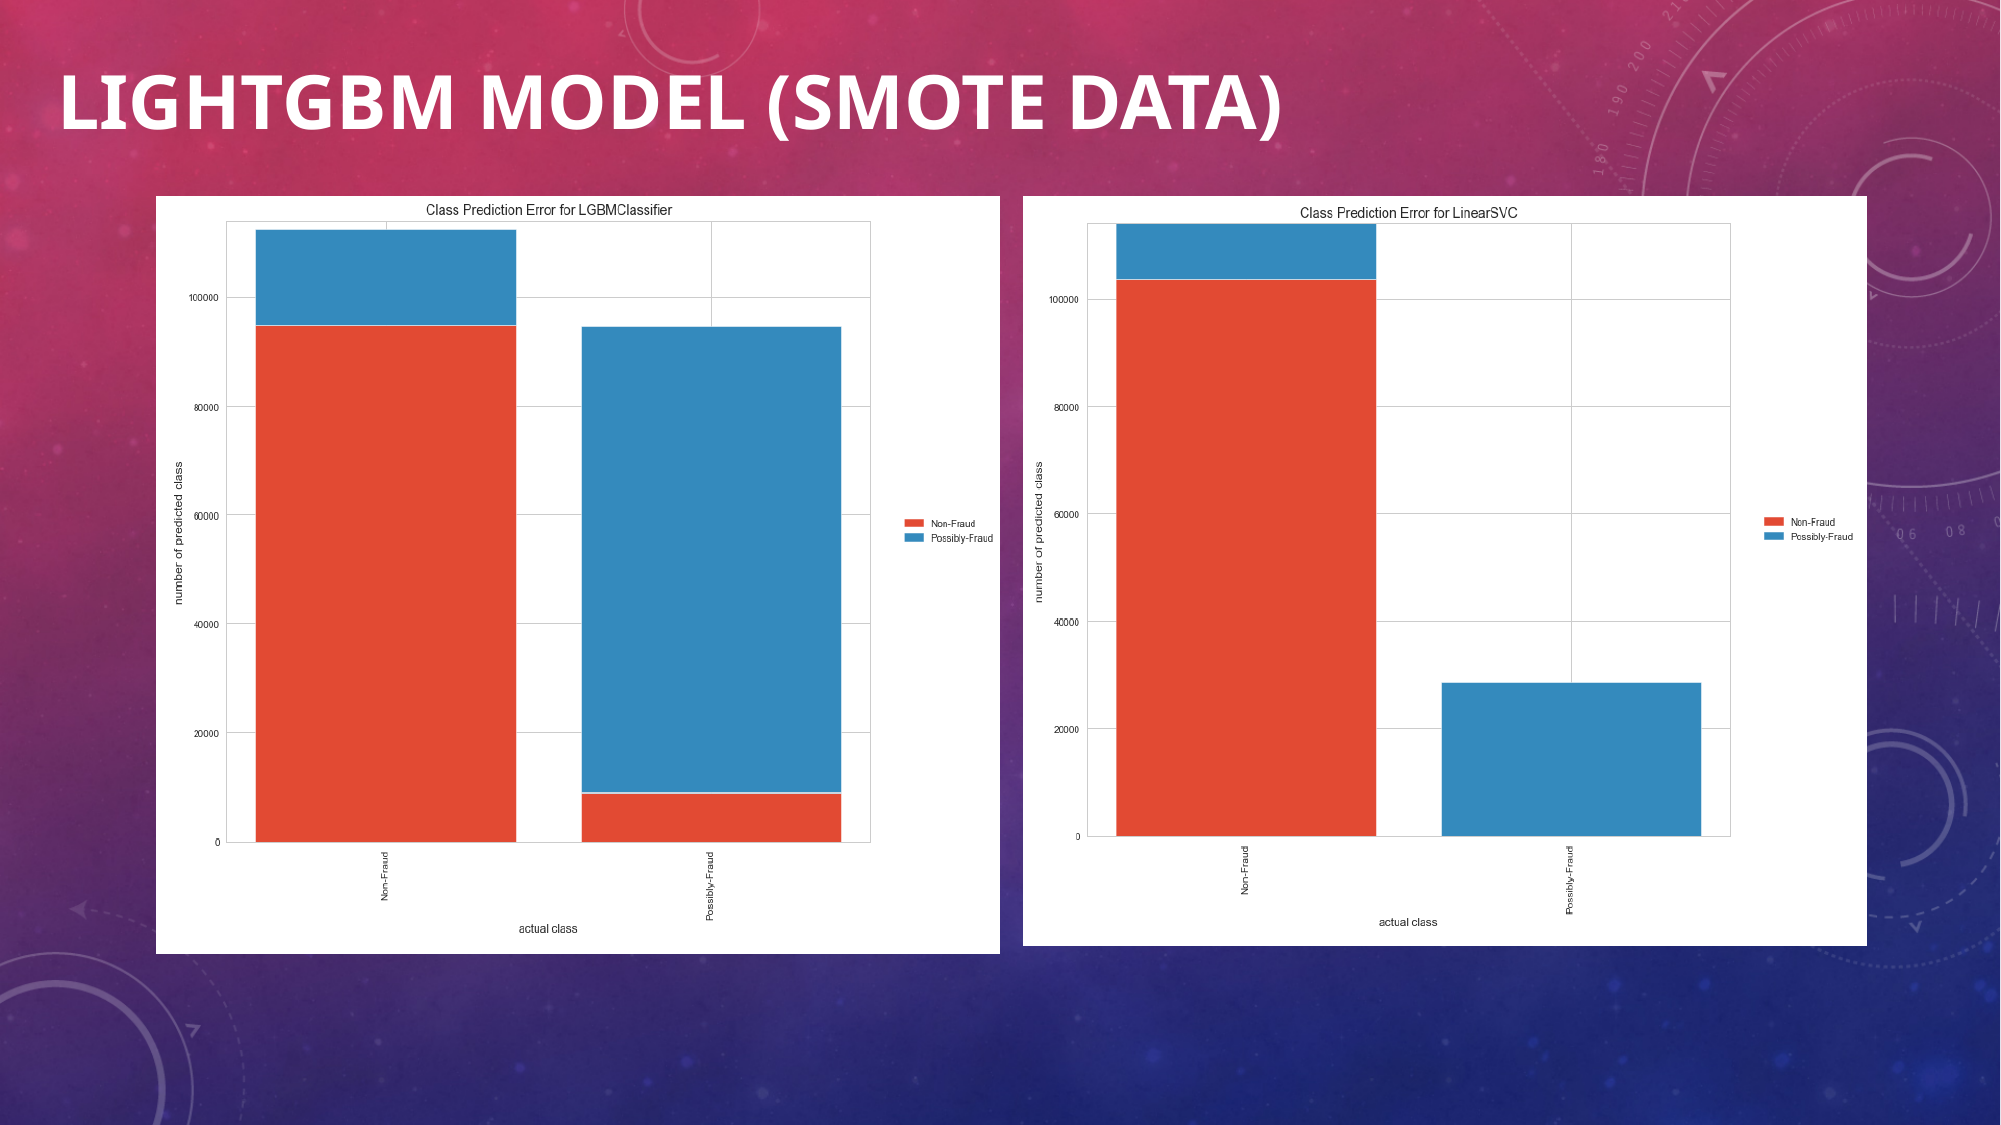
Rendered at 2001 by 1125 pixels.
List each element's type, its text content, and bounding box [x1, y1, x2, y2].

title Lightgbm Model (smote data) [42, 39, 1929, 161]
picture [0, 0, 2001, 1125]
